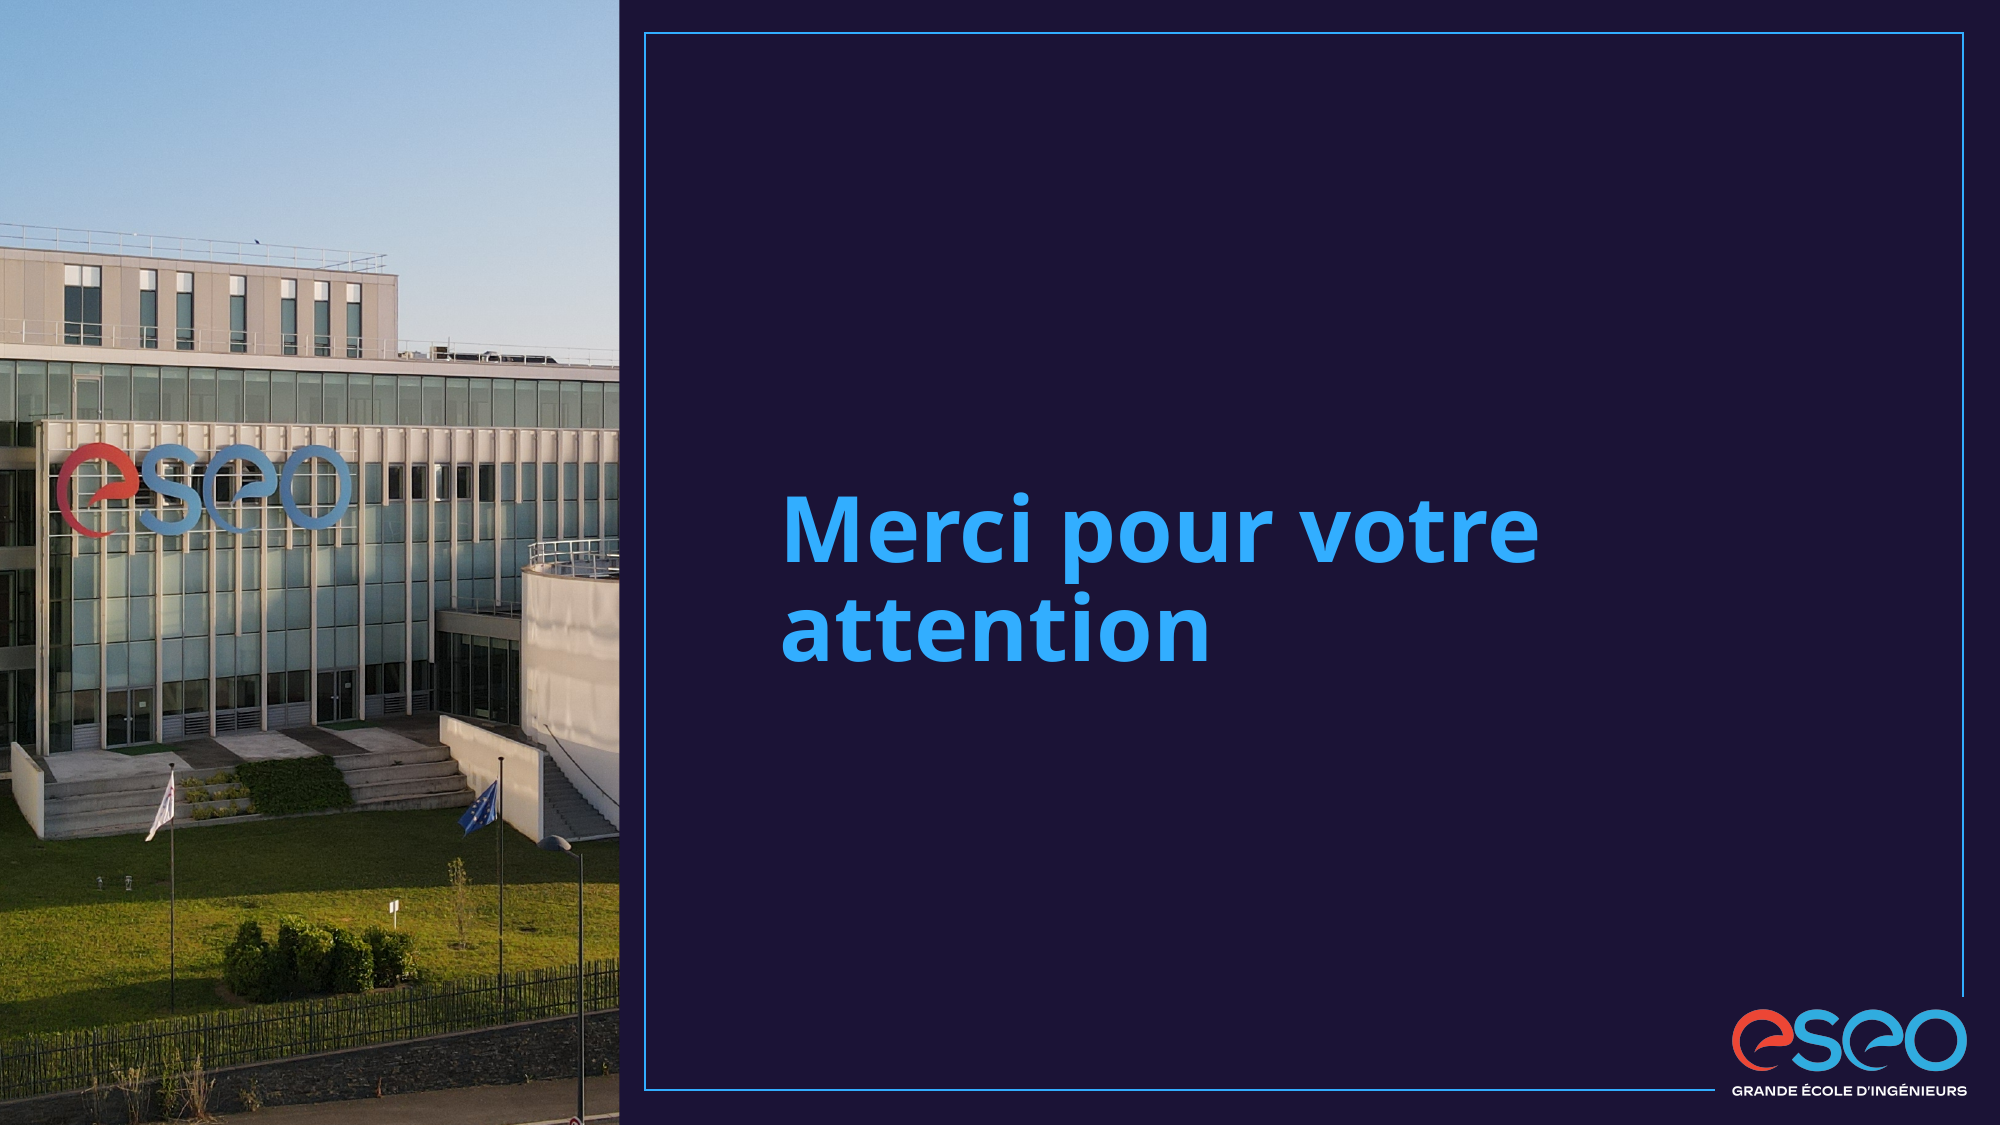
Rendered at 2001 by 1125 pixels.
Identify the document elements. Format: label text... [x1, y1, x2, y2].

title Merci pour votre attention [764, 475, 1861, 694]
picture [0, 0, 620, 1125]
picture [1671, 948, 2001, 1125]
